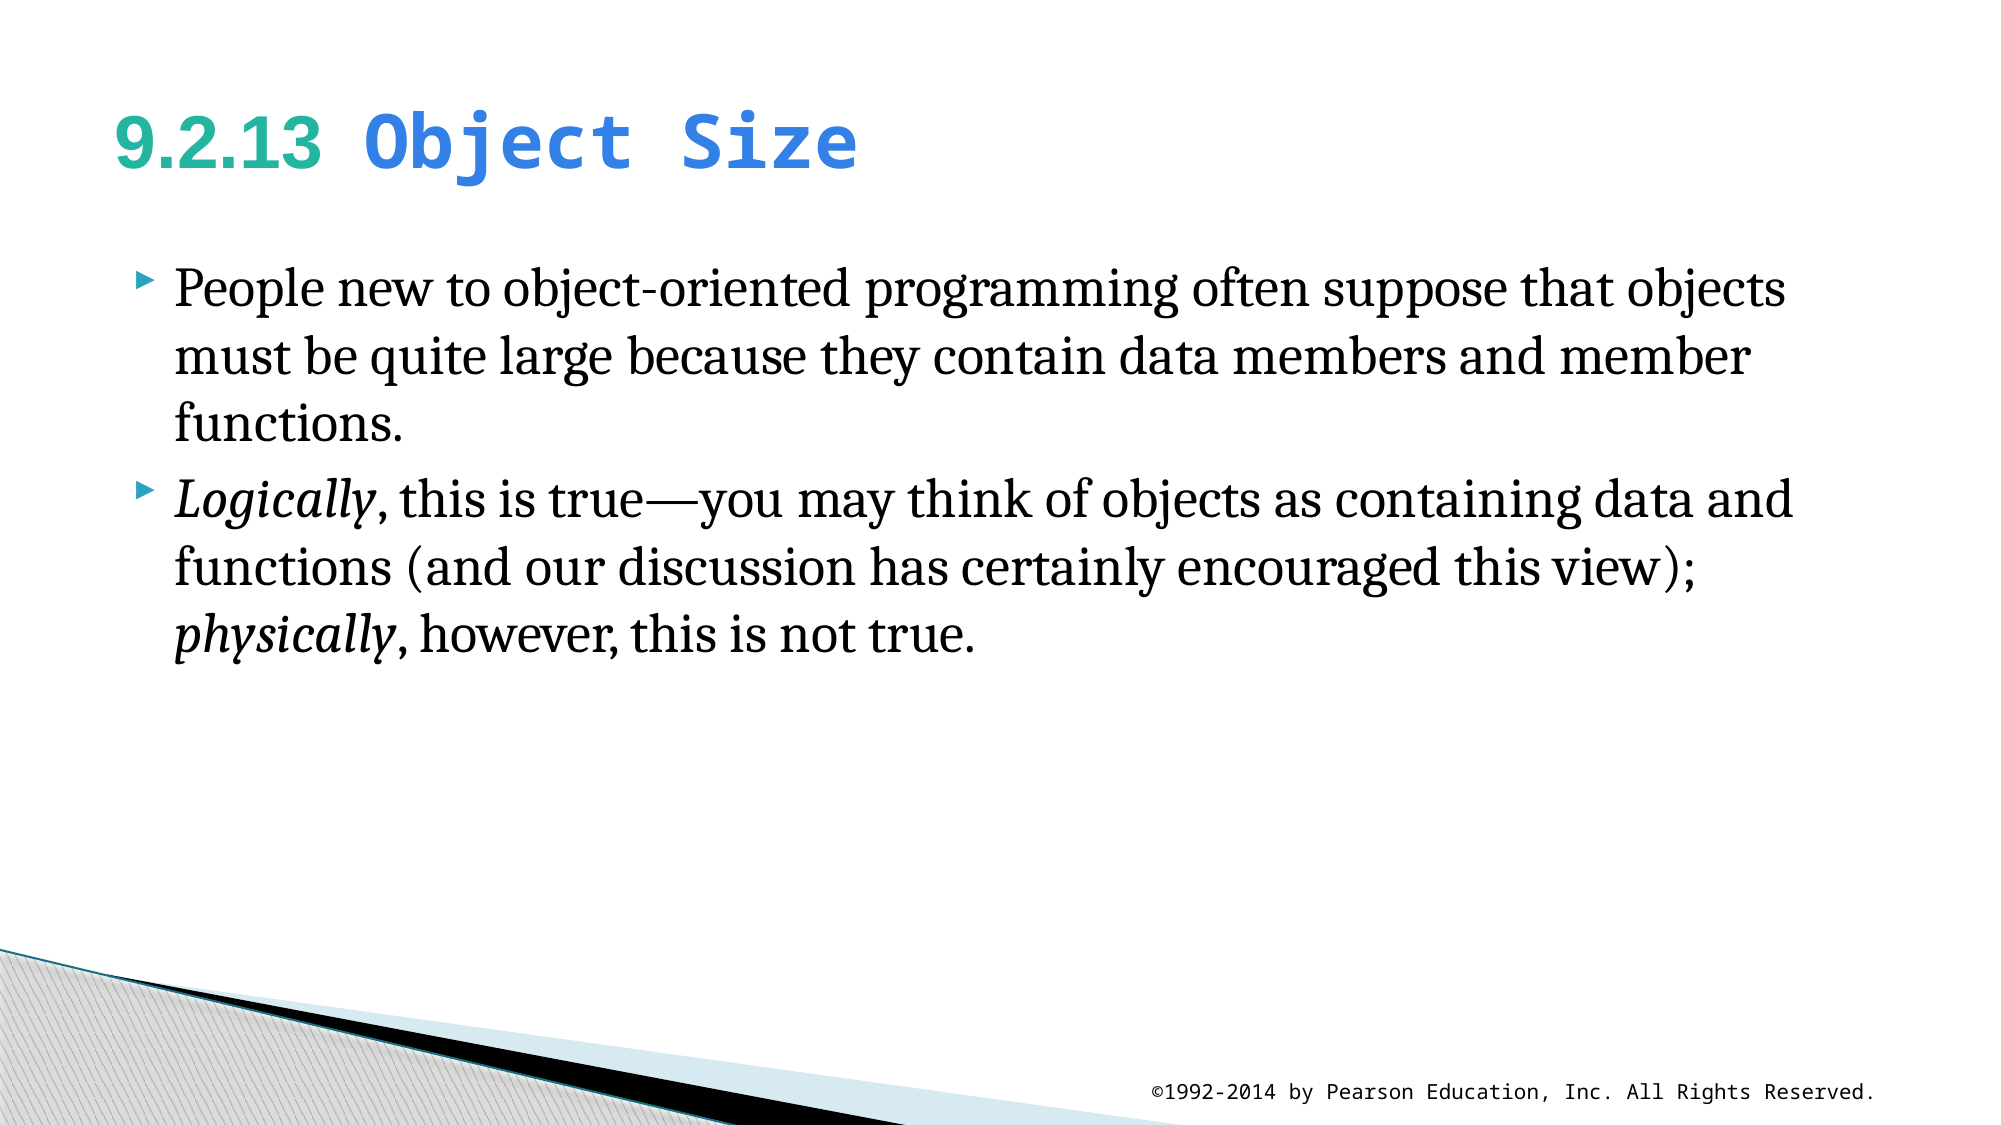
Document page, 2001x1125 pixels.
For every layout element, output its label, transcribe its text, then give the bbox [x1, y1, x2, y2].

title 9.2.13 Object Size [99, 45, 1900, 233]
footer ©1992-2014 by Pearson Education, Inc. All Rights Reserved. [866, 1051, 1892, 1112]
list People new to object-oriented programming often suppose that objects must be quite large because they contain data members and member functions. Logically, this is true—you may think of objects as containing data and functions (and our discussion has certainly encouraged this view); physically, however, this is not true. [99, 242, 1900, 986]
